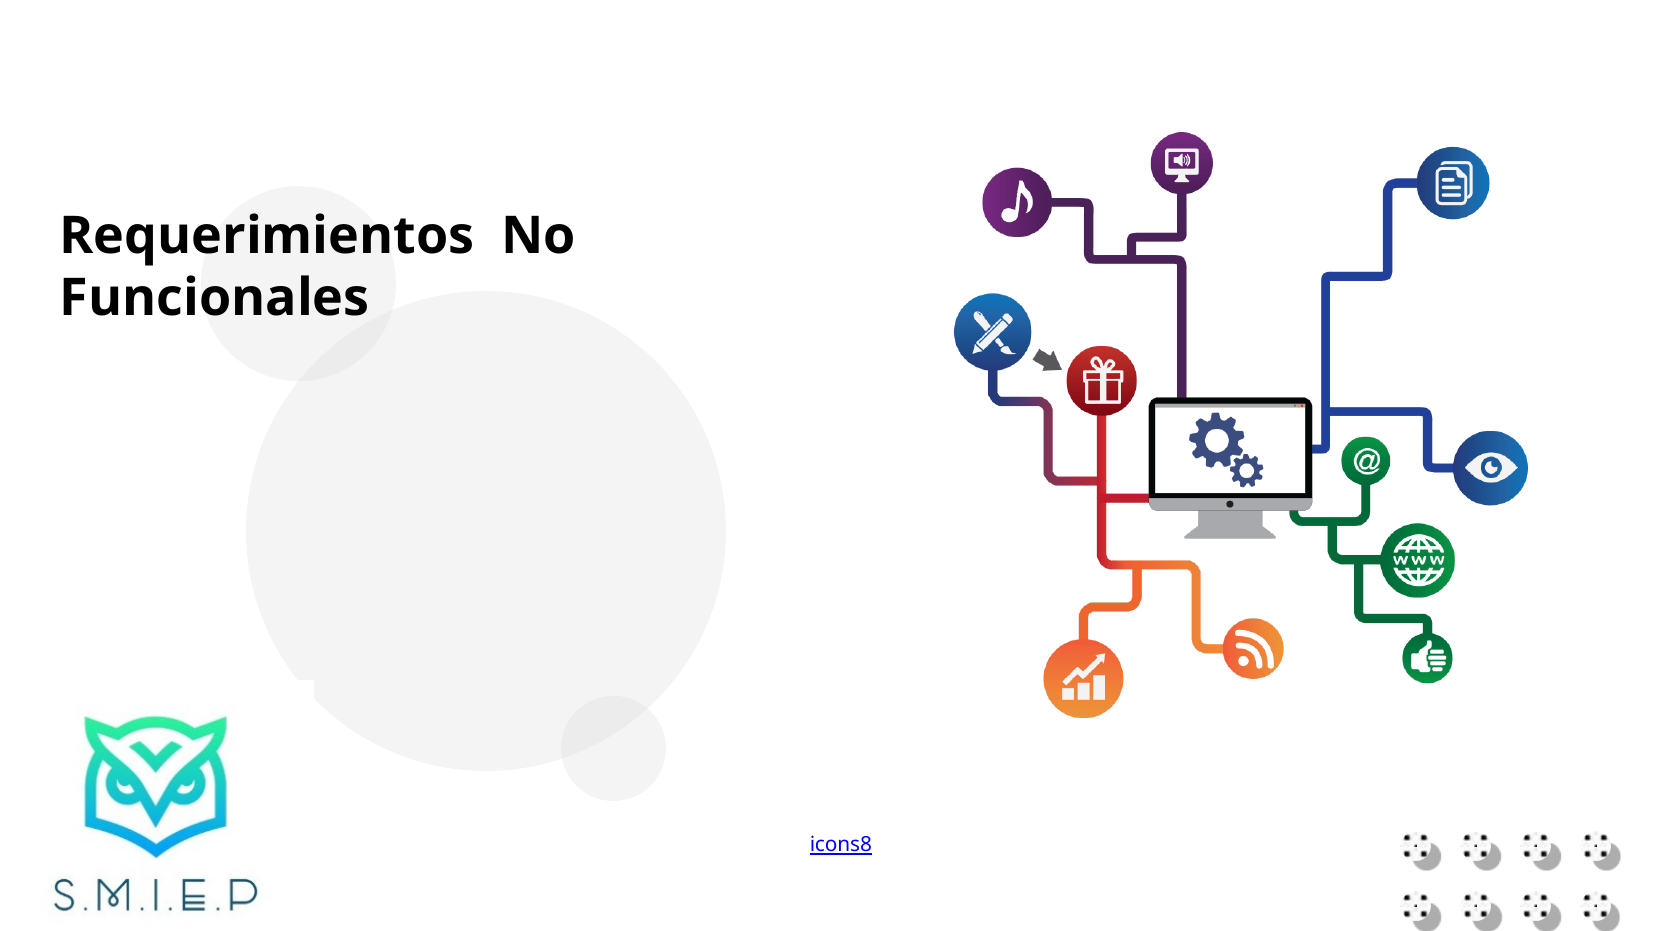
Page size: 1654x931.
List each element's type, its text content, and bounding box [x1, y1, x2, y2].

text_box Requerimientos No Funcionales [45, 193, 715, 395]
picture [1520, 891, 1551, 922]
picture [713, 129, 1620, 810]
picture [0, 680, 314, 931]
picture [1520, 832, 1551, 862]
picture [1460, 832, 1491, 862]
picture [1400, 832, 1431, 862]
text_box [786, 132, 1578, 832]
picture [1460, 891, 1491, 922]
picture [1400, 891, 1431, 922]
picture [1580, 831, 1611, 862]
picture [1580, 891, 1611, 922]
